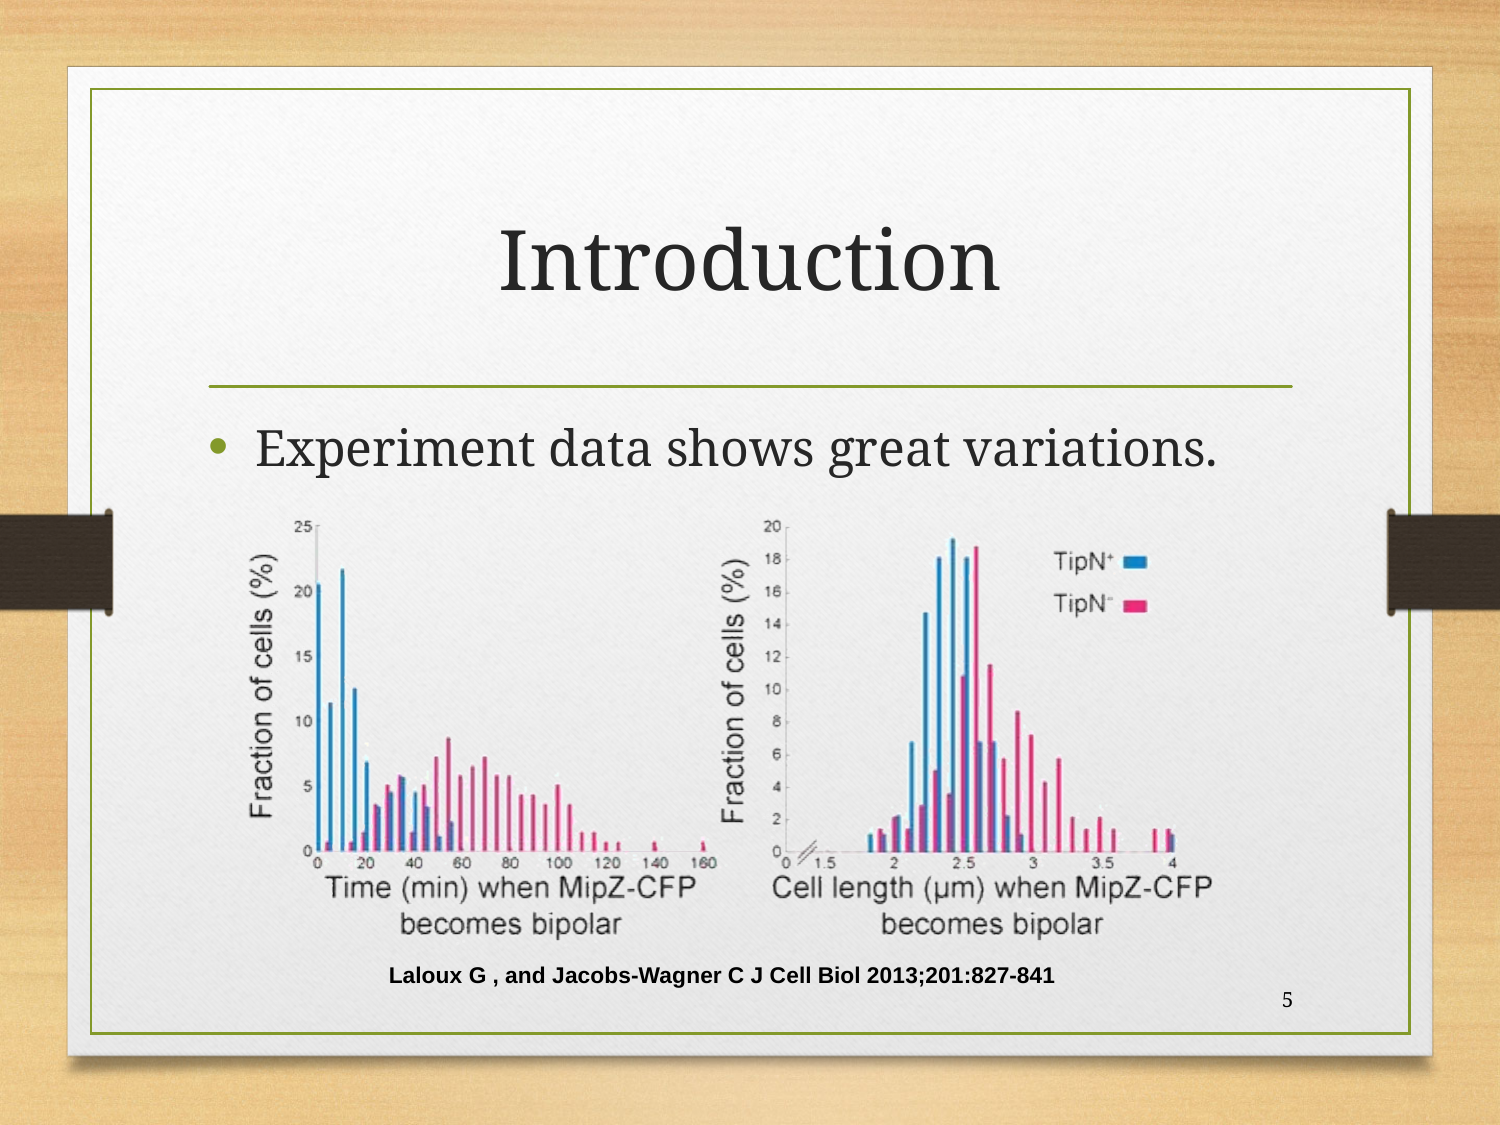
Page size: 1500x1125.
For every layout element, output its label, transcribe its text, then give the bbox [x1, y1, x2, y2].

picture [0, 0, 1500, 1125]
slide_number 5 [1243, 977, 1309, 1024]
title Introduction [193, 150, 1309, 365]
list Experiment data shows great variations. [193, 408, 1309, 517]
text_box Laloux G , and Jacobs-Wagner C J Cell Biol 2013;201:827-841 [388, 962, 1068, 998]
